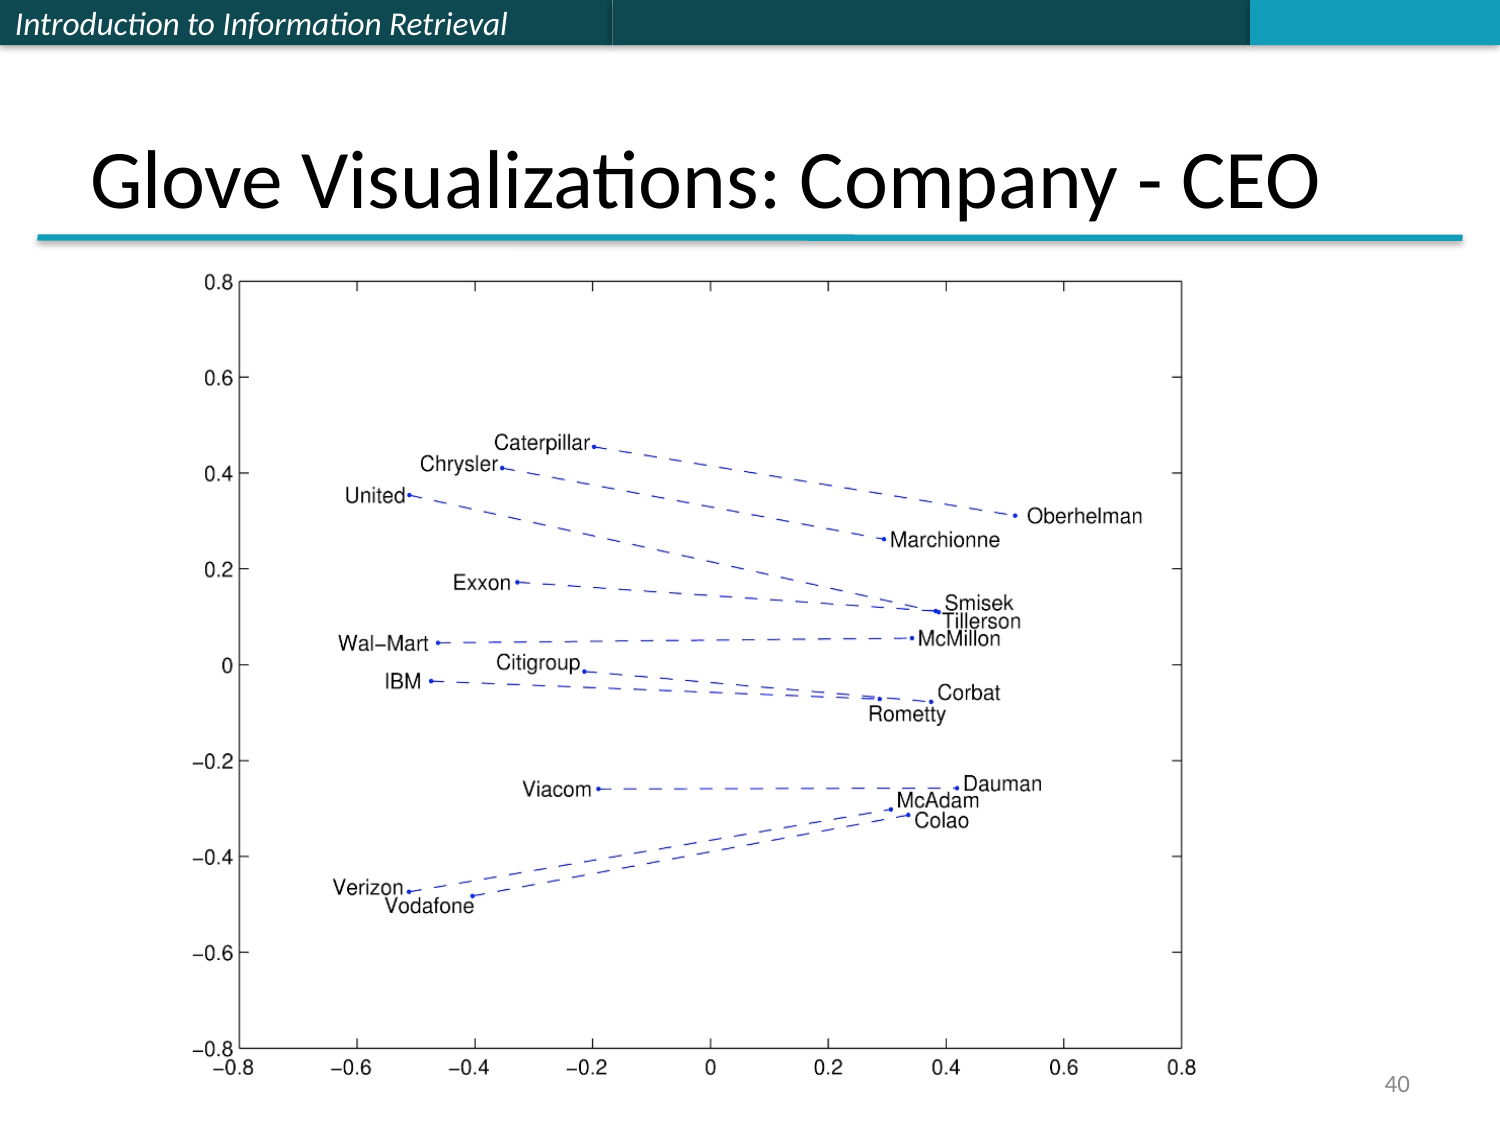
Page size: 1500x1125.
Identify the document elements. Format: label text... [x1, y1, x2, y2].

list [74, 262, 1426, 1076]
title Glove Visualizations: Company - CEO [75, 45, 1425, 233]
slide_number 40 [1074, 1082, 1425, 1103]
